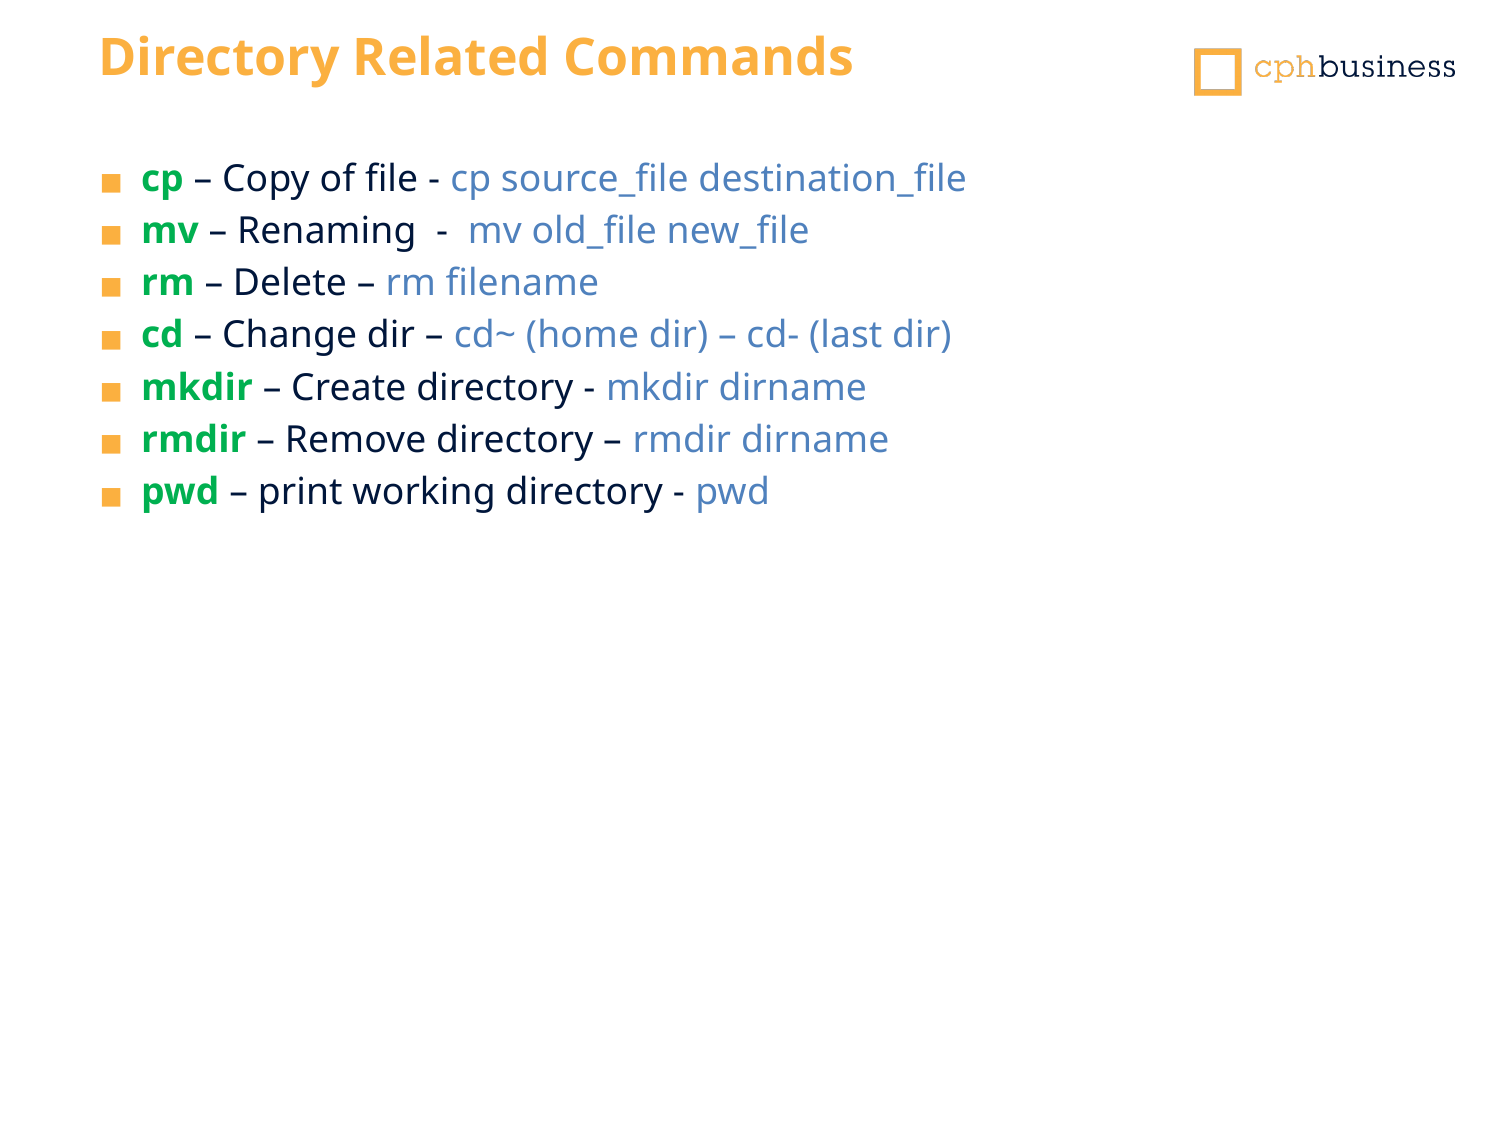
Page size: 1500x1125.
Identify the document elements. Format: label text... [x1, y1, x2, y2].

list Directory Related Commands [83, 15, 1411, 120]
list cp – Copy of file - cp source_file destination_file mv – Renaming - mv old_file new_file rm – Delete – rm filename cd – Change dir – cd~ (home dir) – cd- (last dir) mkdir – Create directory - mkdir dirname rmdir – Remove directory – rmdir dirname pwd – print working directory - pwd [83, 146, 1411, 954]
picture [1147, 1, 1500, 143]
